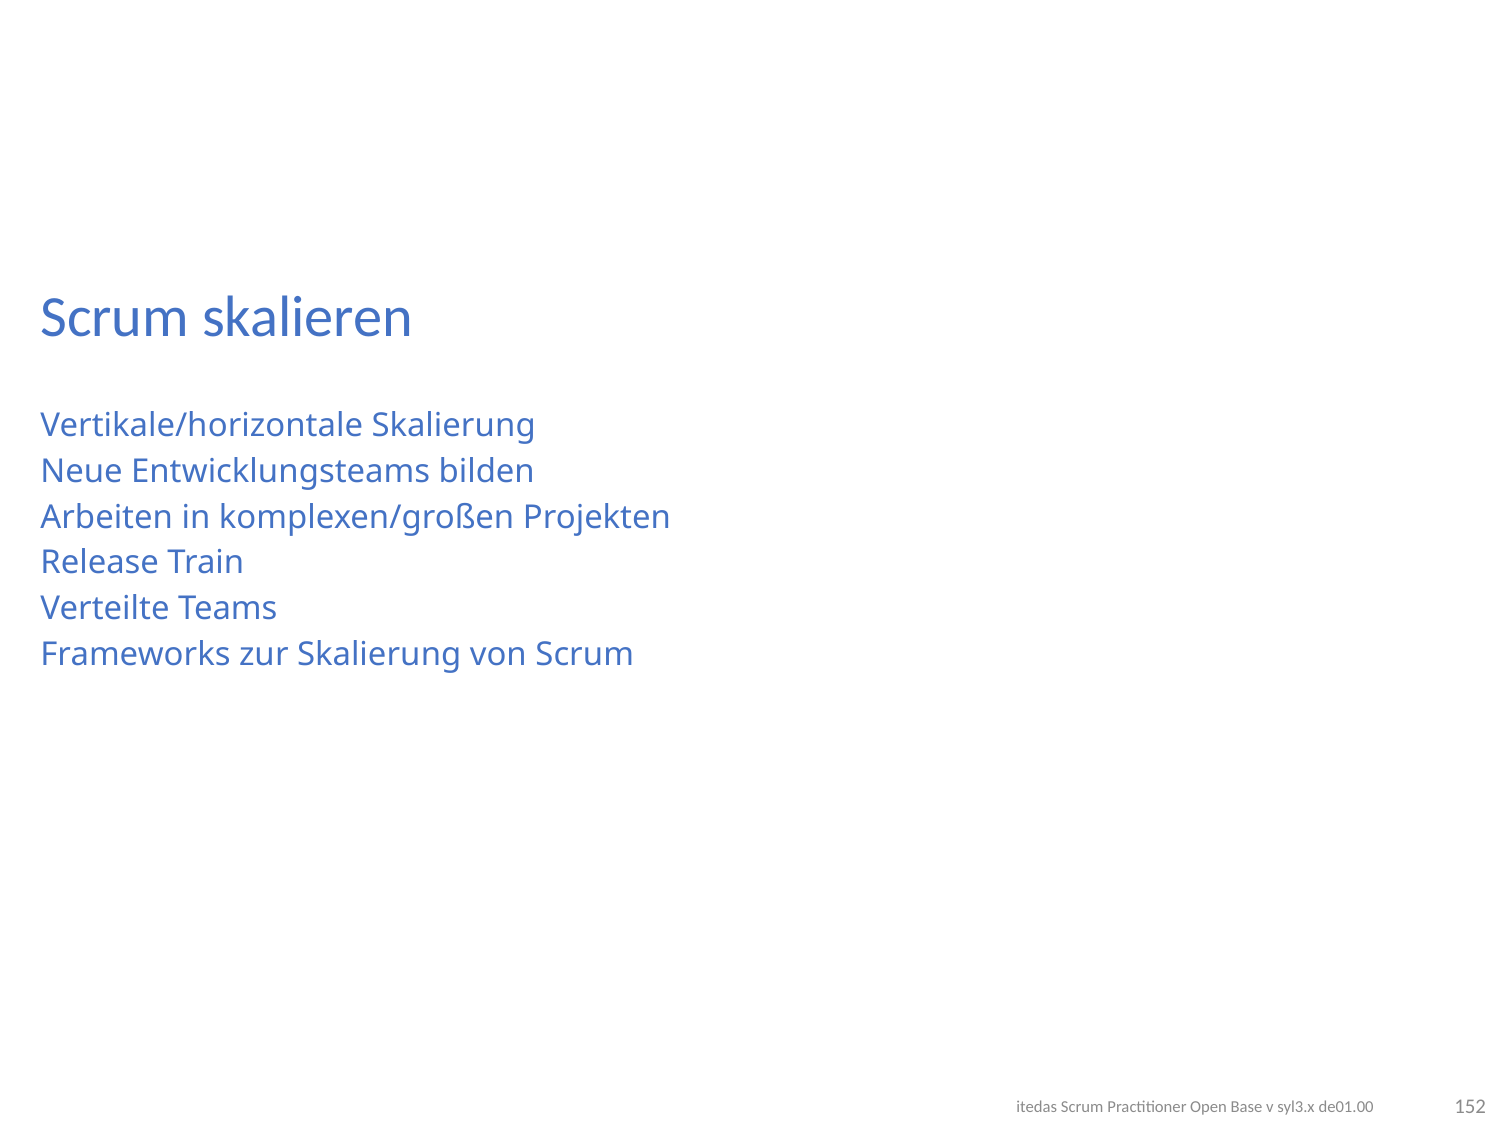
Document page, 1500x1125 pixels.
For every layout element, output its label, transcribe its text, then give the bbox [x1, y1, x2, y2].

title Scrum skalieren [40, 277, 1460, 357]
footer itedas Scrum Practitioner Open Base v syl3.x de01.00 [874, 1095, 1375, 1120]
slide_number 152 [1387, 1092, 1487, 1123]
list Vertikale/horizontale Skalierung Neue Entwicklungsteams bilden Arbeiten in komplexen/großen Projekten Release Train Verteilte Teams Frameworks zur Skalierung von Scrum [40, 400, 1460, 681]
